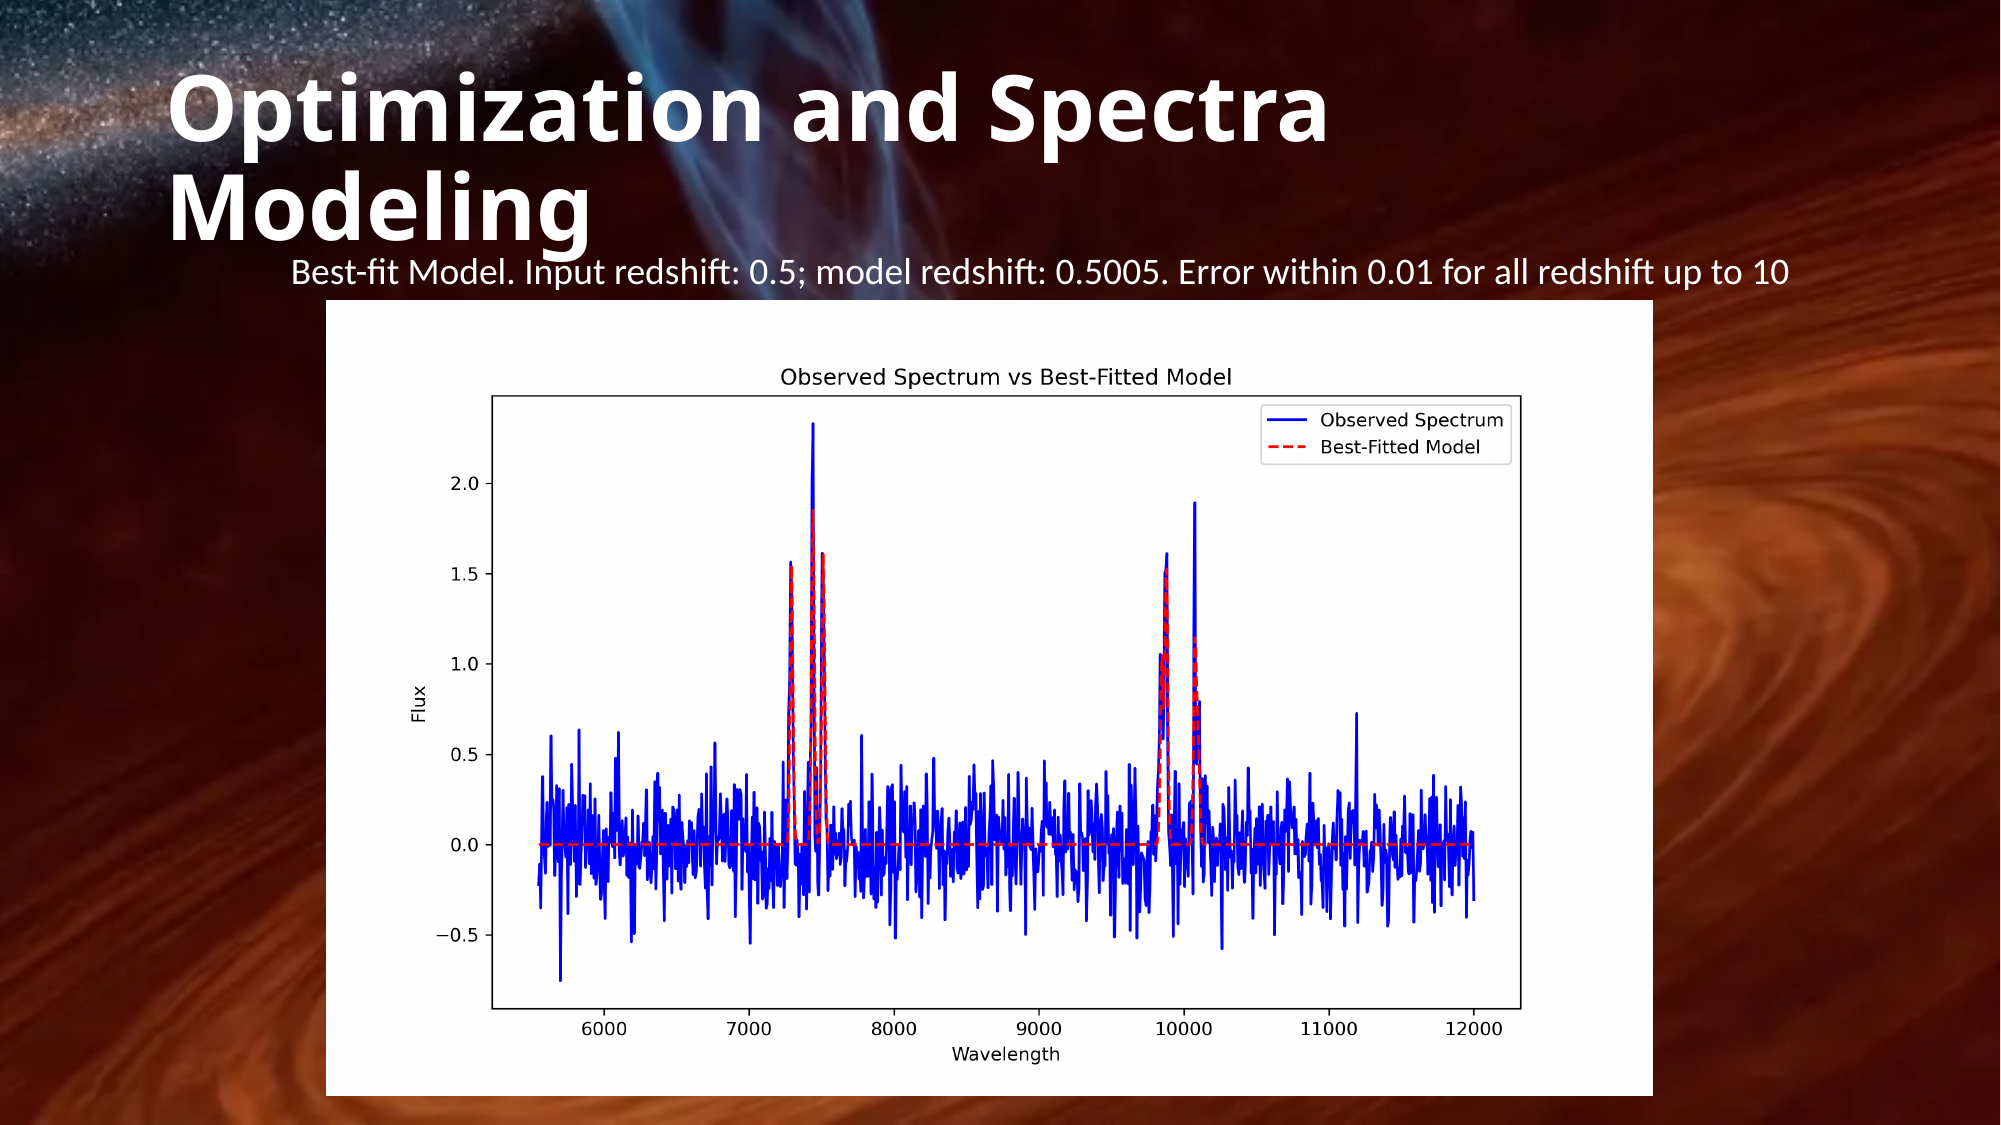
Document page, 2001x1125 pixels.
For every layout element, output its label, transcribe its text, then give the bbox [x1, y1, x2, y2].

title Optimization and Spectra Modeling [150, 52, 1762, 270]
picture [0, 0, 2001, 1125]
text_box Best-fit Model. Input redshift: 0.5; model redshift: 0.5005. Error within 0.01 for all redshift up to 10 [276, 239, 1806, 300]
